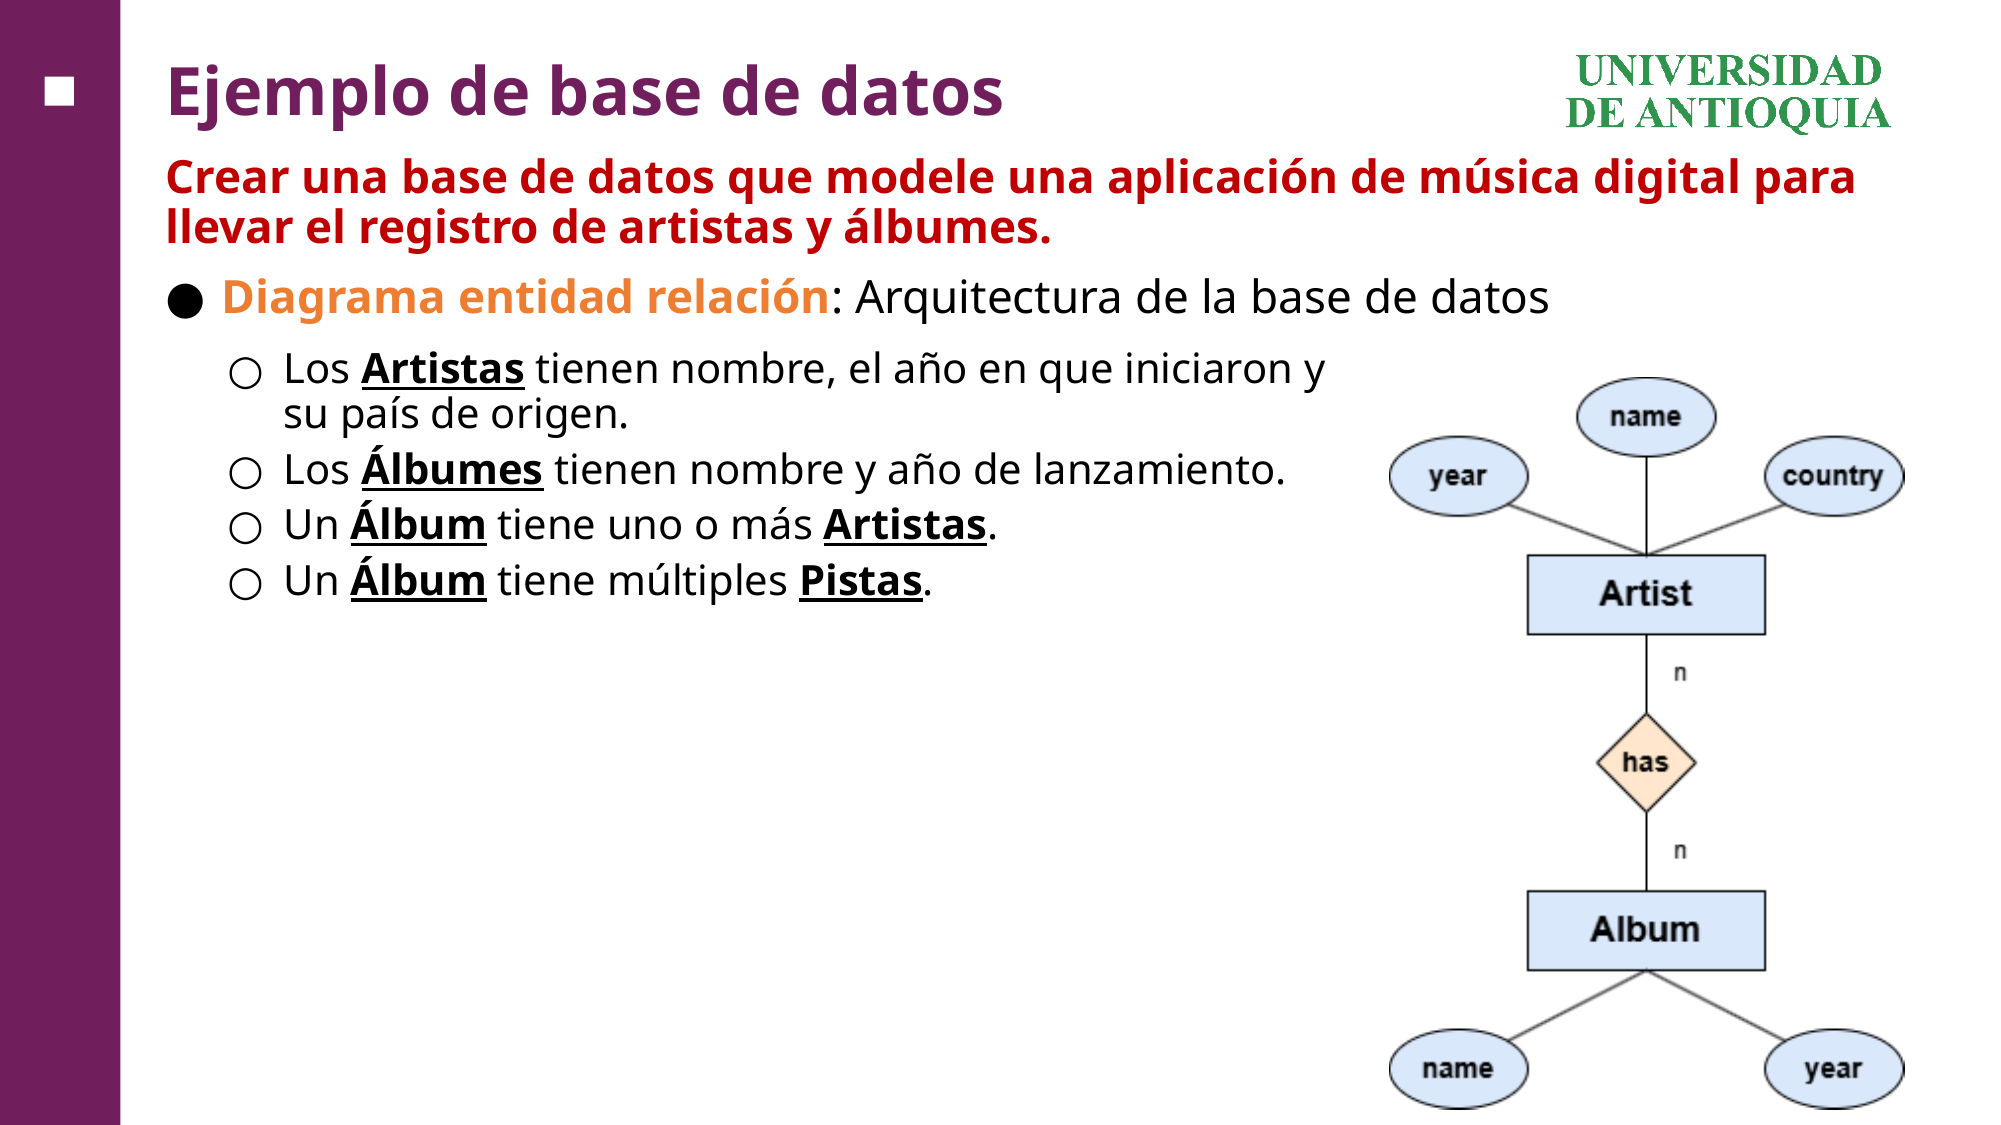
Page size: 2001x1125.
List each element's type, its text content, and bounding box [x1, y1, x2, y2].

text_box Crear una base de datos que modele una aplicación de música digital para llevar el registro de artistas y álbumes. Diagrama entidad relación: Arquitectura de la base de datos [150, 146, 1956, 285]
title Ejemplo de base de datos [150, 15, 1513, 146]
list Los Artistas tienen nombre, el año en que iniciaron y su país de origen. Los Álbumes tienen nombre y año de lanzamiento. Un Álbum tiene uno o más Artistas. Un Álbum tiene múltiples Pistas. [137, 340, 1390, 652]
picture [1389, 377, 1905, 1110]
picture [1542, 32, 1914, 146]
